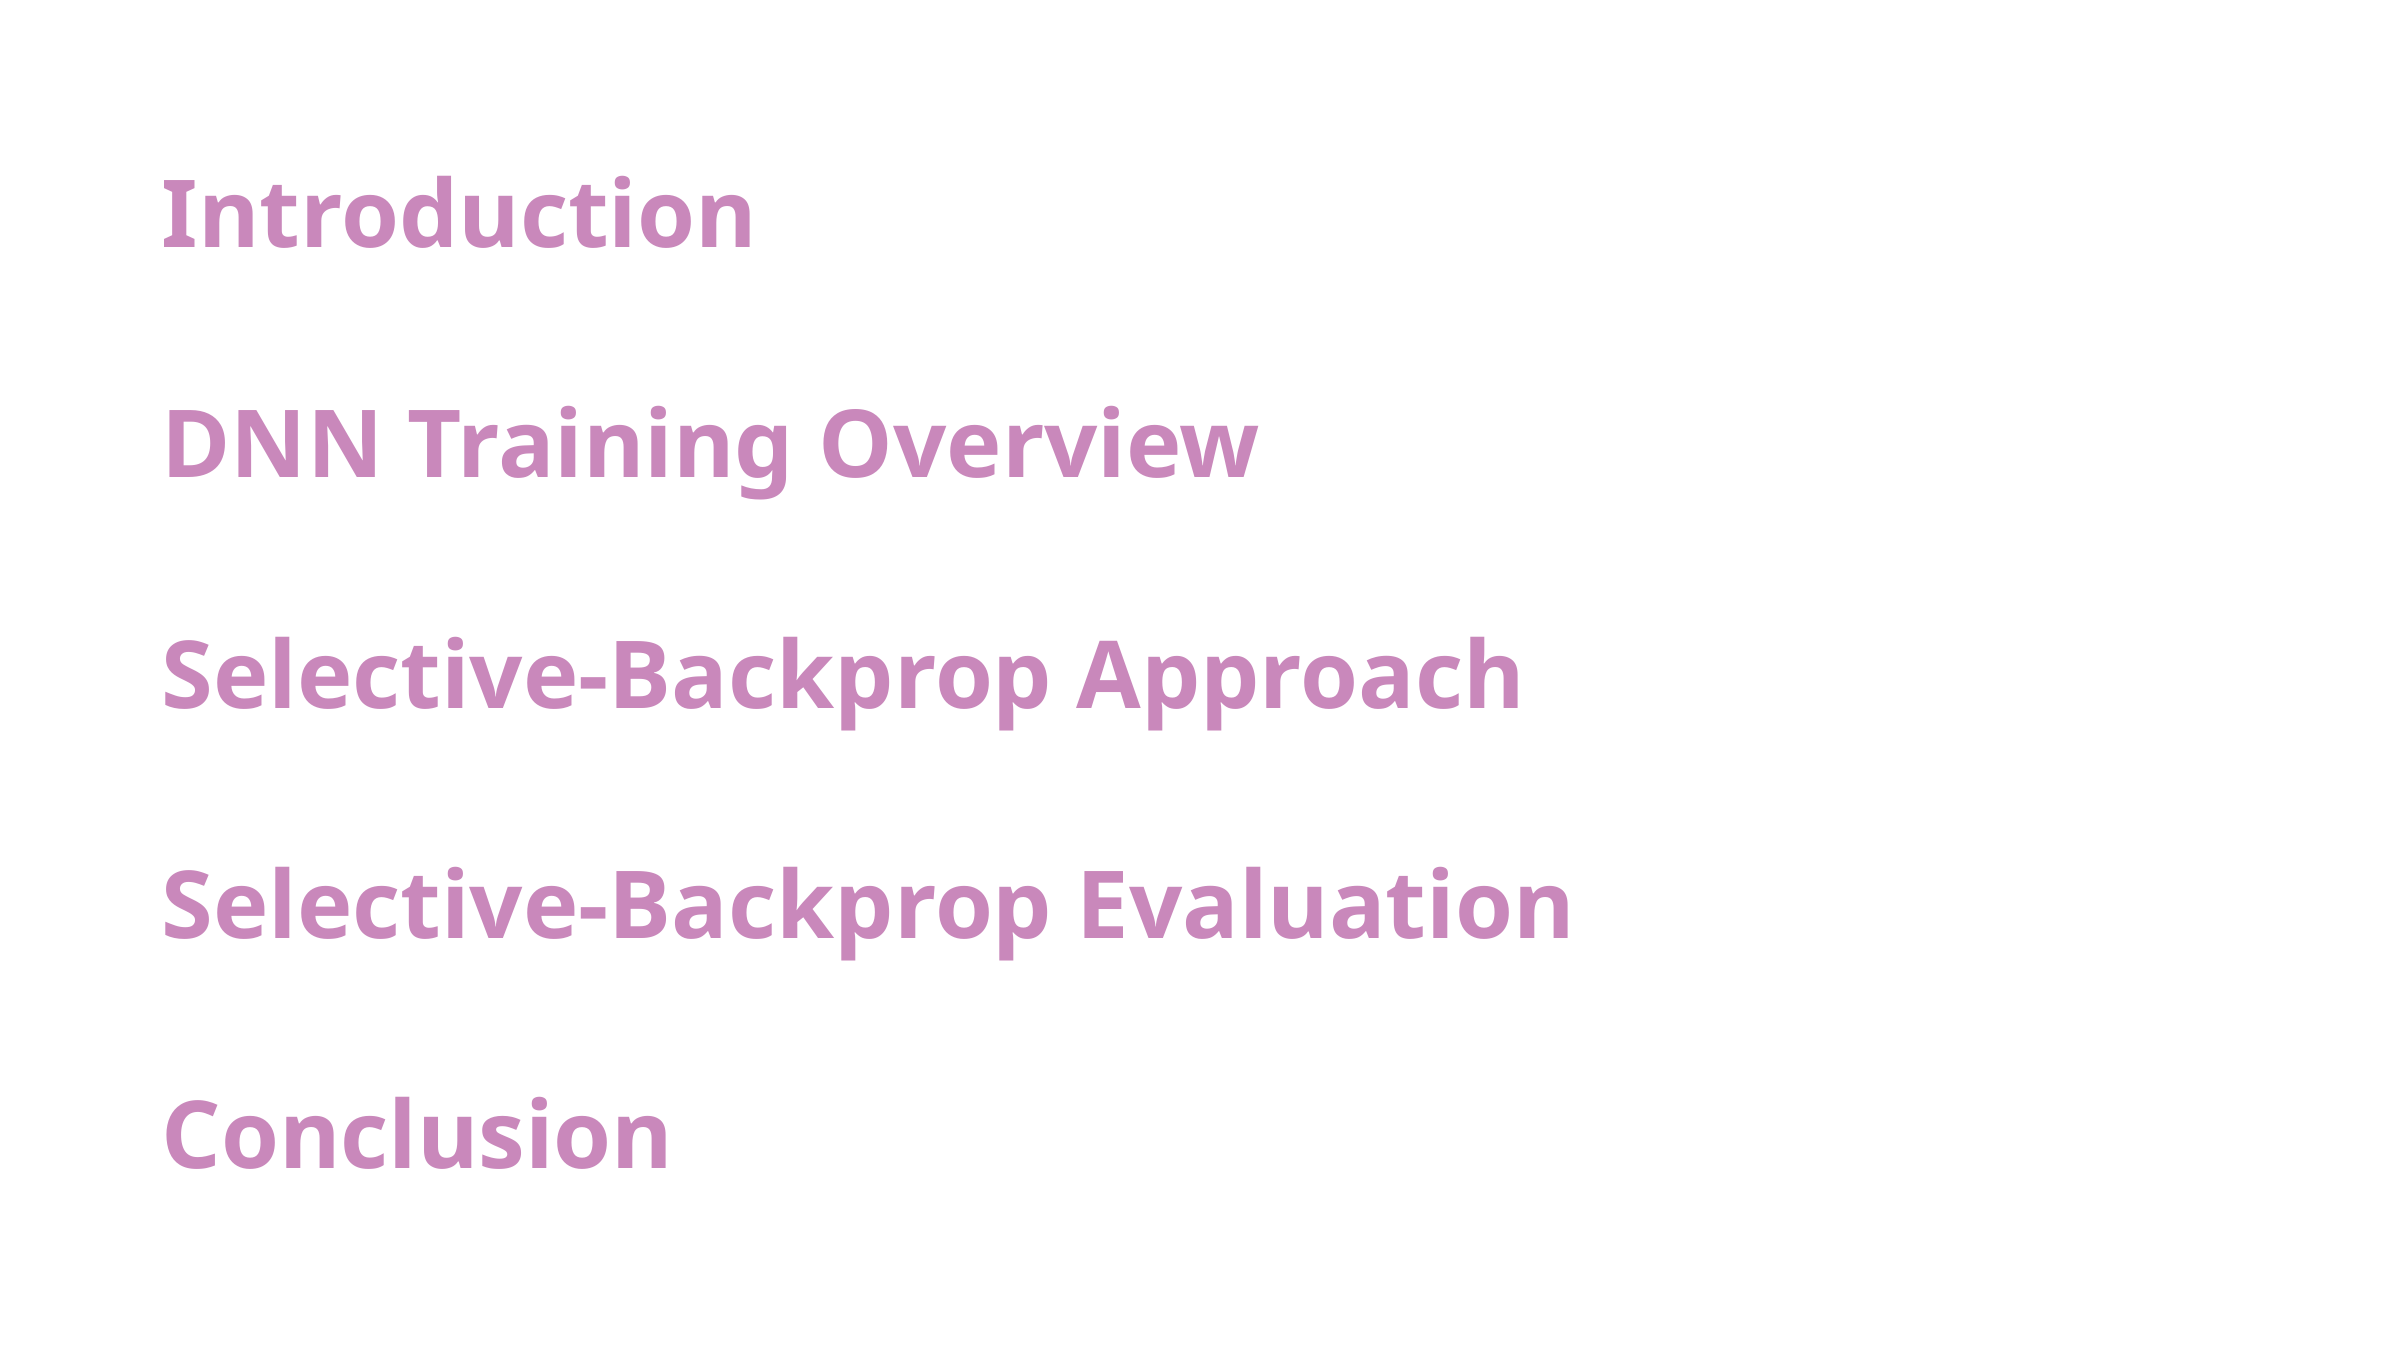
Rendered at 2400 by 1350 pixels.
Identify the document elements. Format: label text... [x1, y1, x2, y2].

text_box Selective-Backprop Evaluation [146, 850, 2217, 983]
text_box Conclusion [146, 1080, 2217, 1214]
text_box Selective-Backprop Approach [146, 619, 2217, 753]
text_box DNN Training Overview [146, 389, 2217, 523]
list Introduction [146, 159, 2217, 292]
